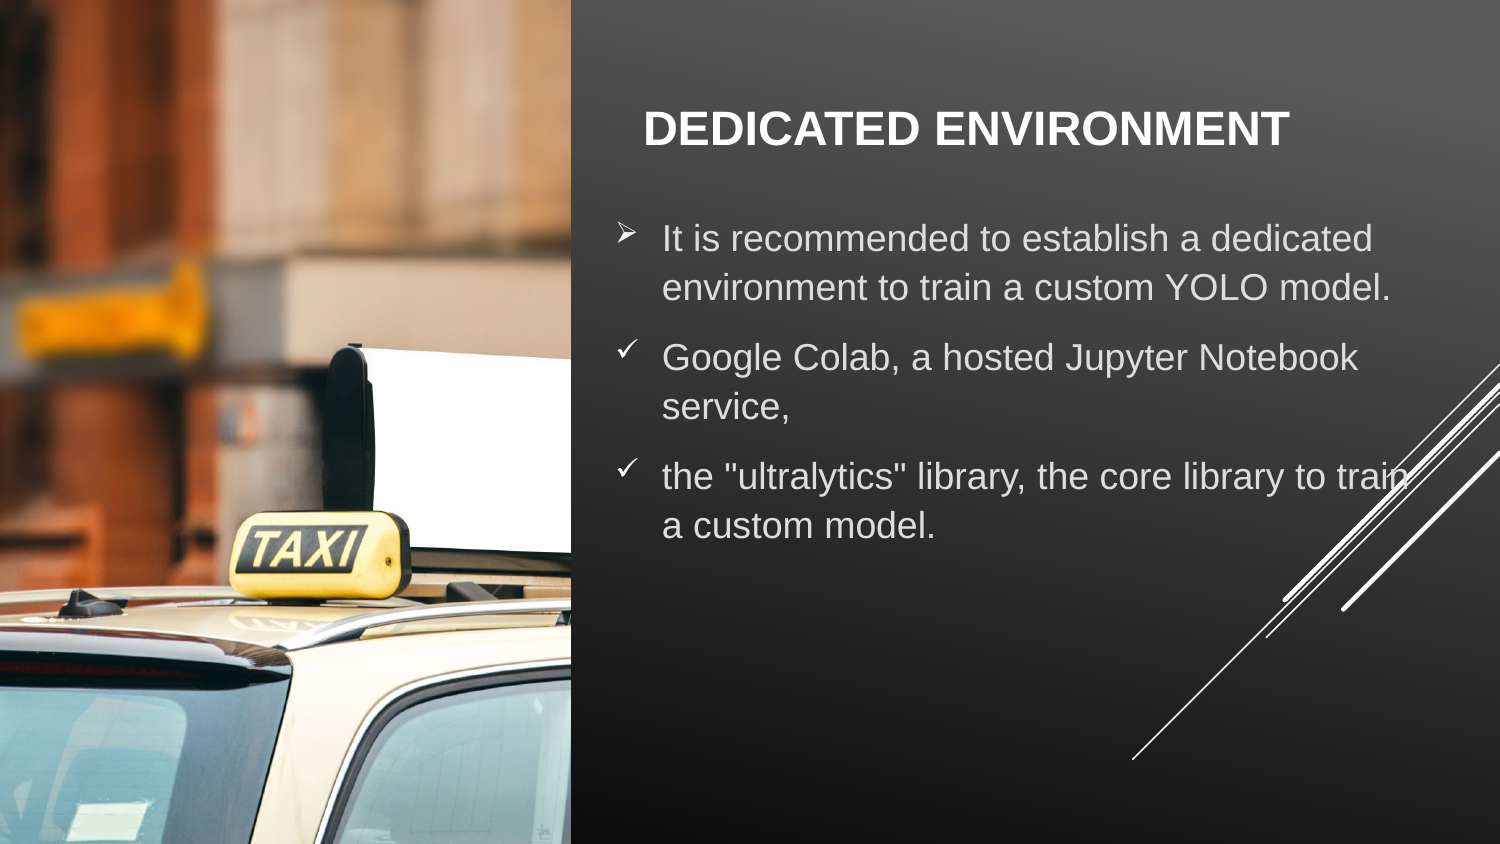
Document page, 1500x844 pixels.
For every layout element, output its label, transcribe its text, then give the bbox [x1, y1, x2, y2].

picture [0, 0, 571, 844]
list It is recommended to establish a dedicated environment to train a custom YOLO model. Google Colab, a hosted Jupyter Notebook service, the "ultralytics" library, the core library to train a custom model. [600, 201, 1455, 794]
title Dedicated Environment [628, 50, 1386, 163]
